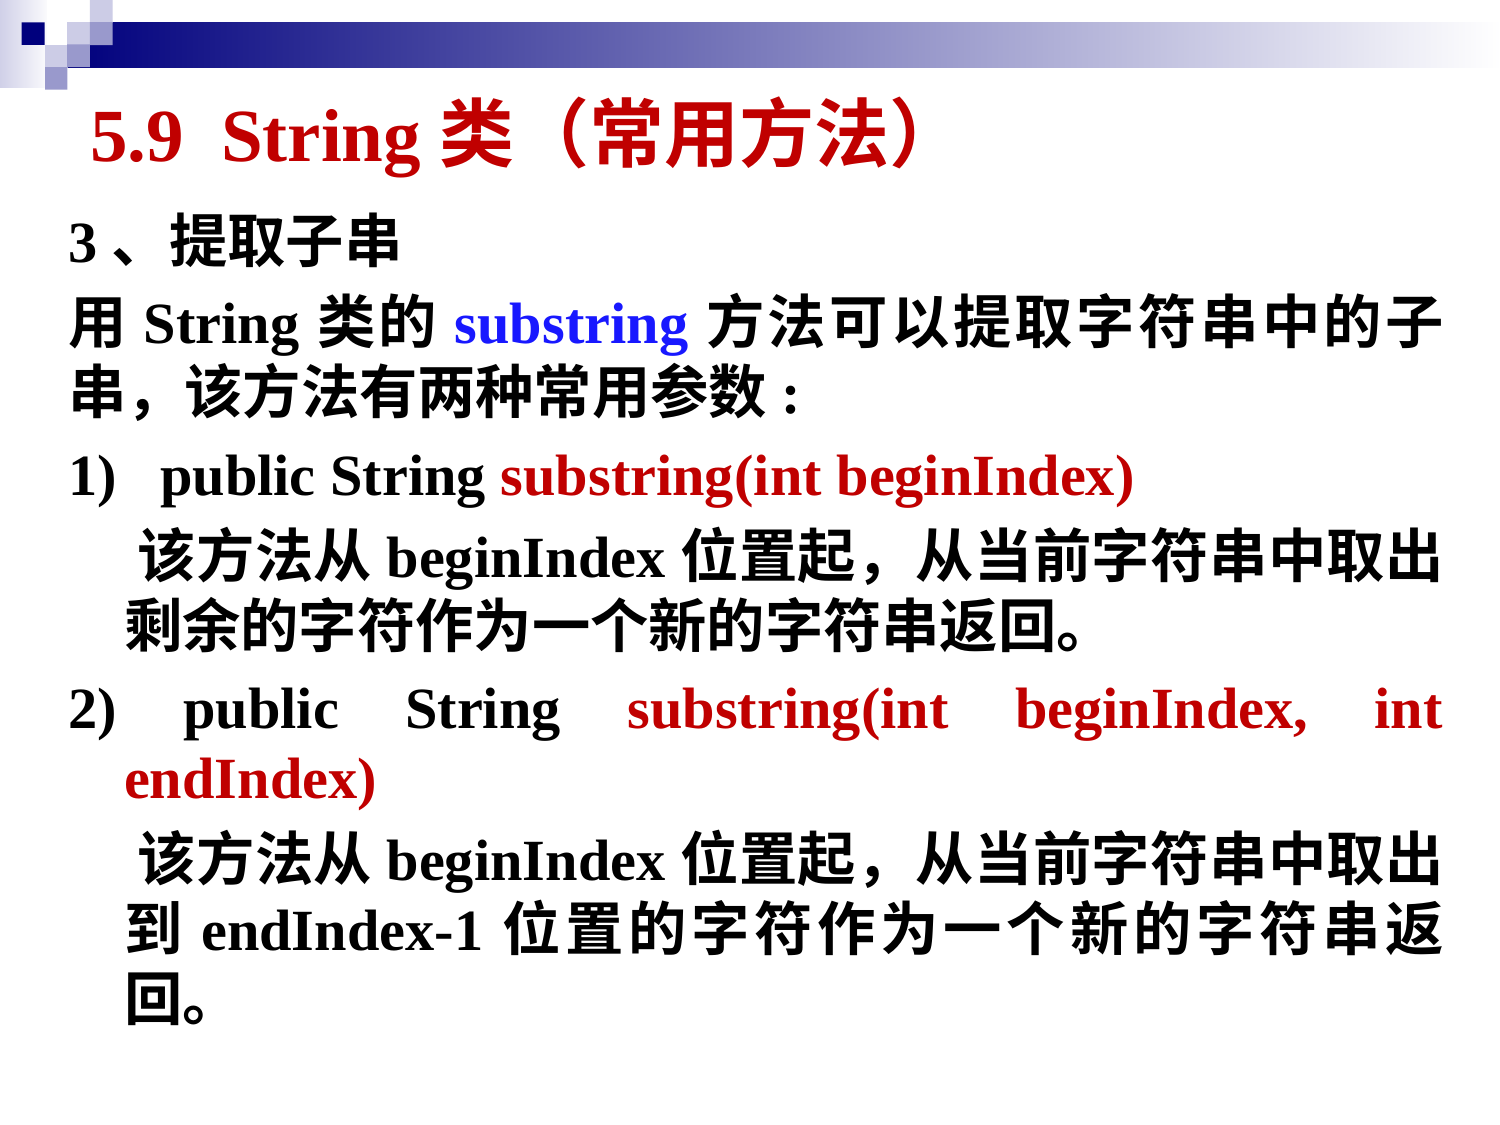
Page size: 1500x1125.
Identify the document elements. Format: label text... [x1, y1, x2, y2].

list 3、提取子串 用String类的substring方法可以提取字符串中的子串，该方法有两种常用参数: 1) public String substring(int beginIndex) 该方法从beginIndex位置起，从当前字符串中取出剩余的字符作为一个新的字符串返回。 2) public String substring(int beginIndex, int endIndex) 该方法从beginIndex位置起，从当前字符串中取出到endIndex-1位置的字符作为一个新的字符串返回。 [52, 196, 1459, 1095]
title 5.9 String类（常用方法） [74, 18, 1426, 196]
